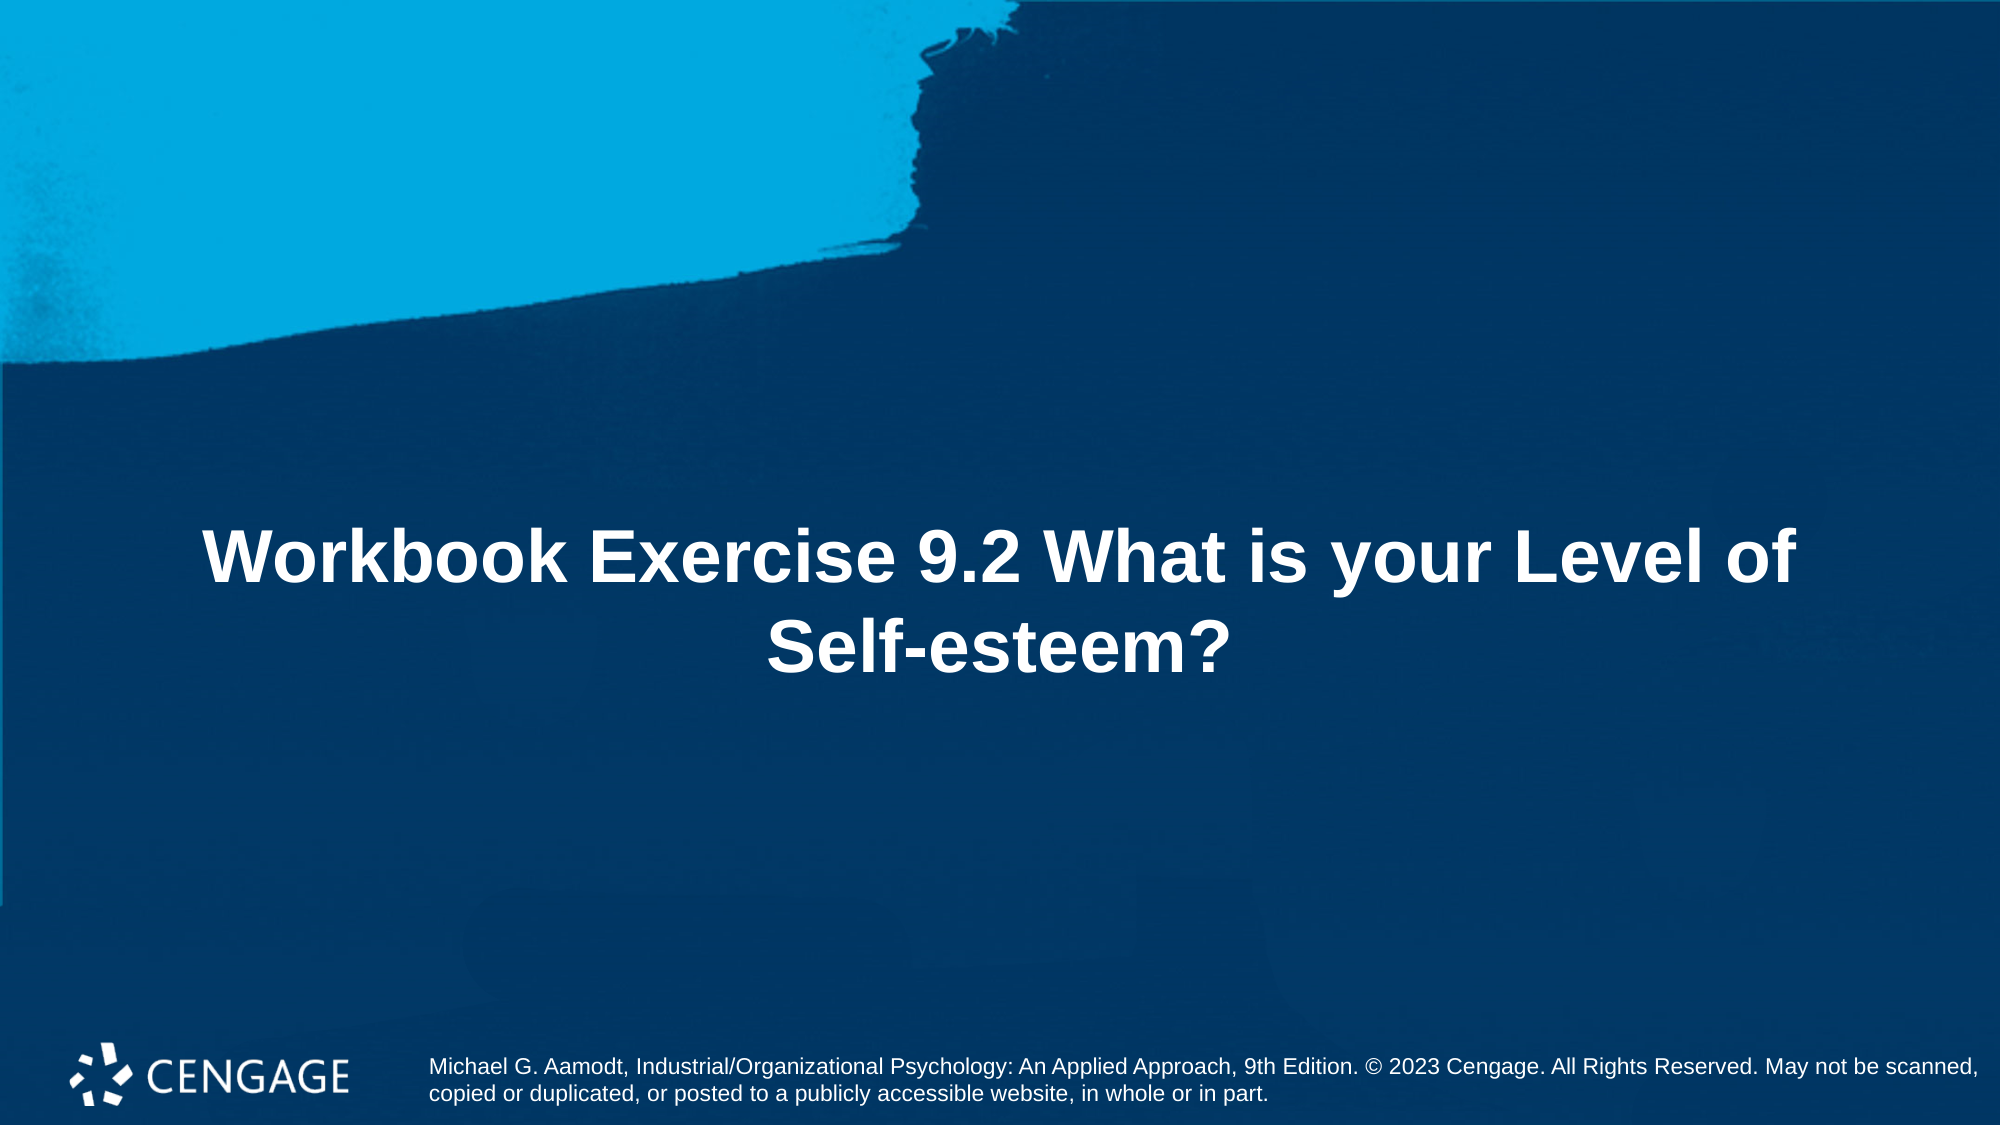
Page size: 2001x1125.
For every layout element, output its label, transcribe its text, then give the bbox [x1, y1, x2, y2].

title Workbook Exercise 9.2 What is your Level of Self-esteem? [137, 507, 1863, 676]
picture [925, 43, 946, 52]
picture [0, 2, 2000, 1125]
